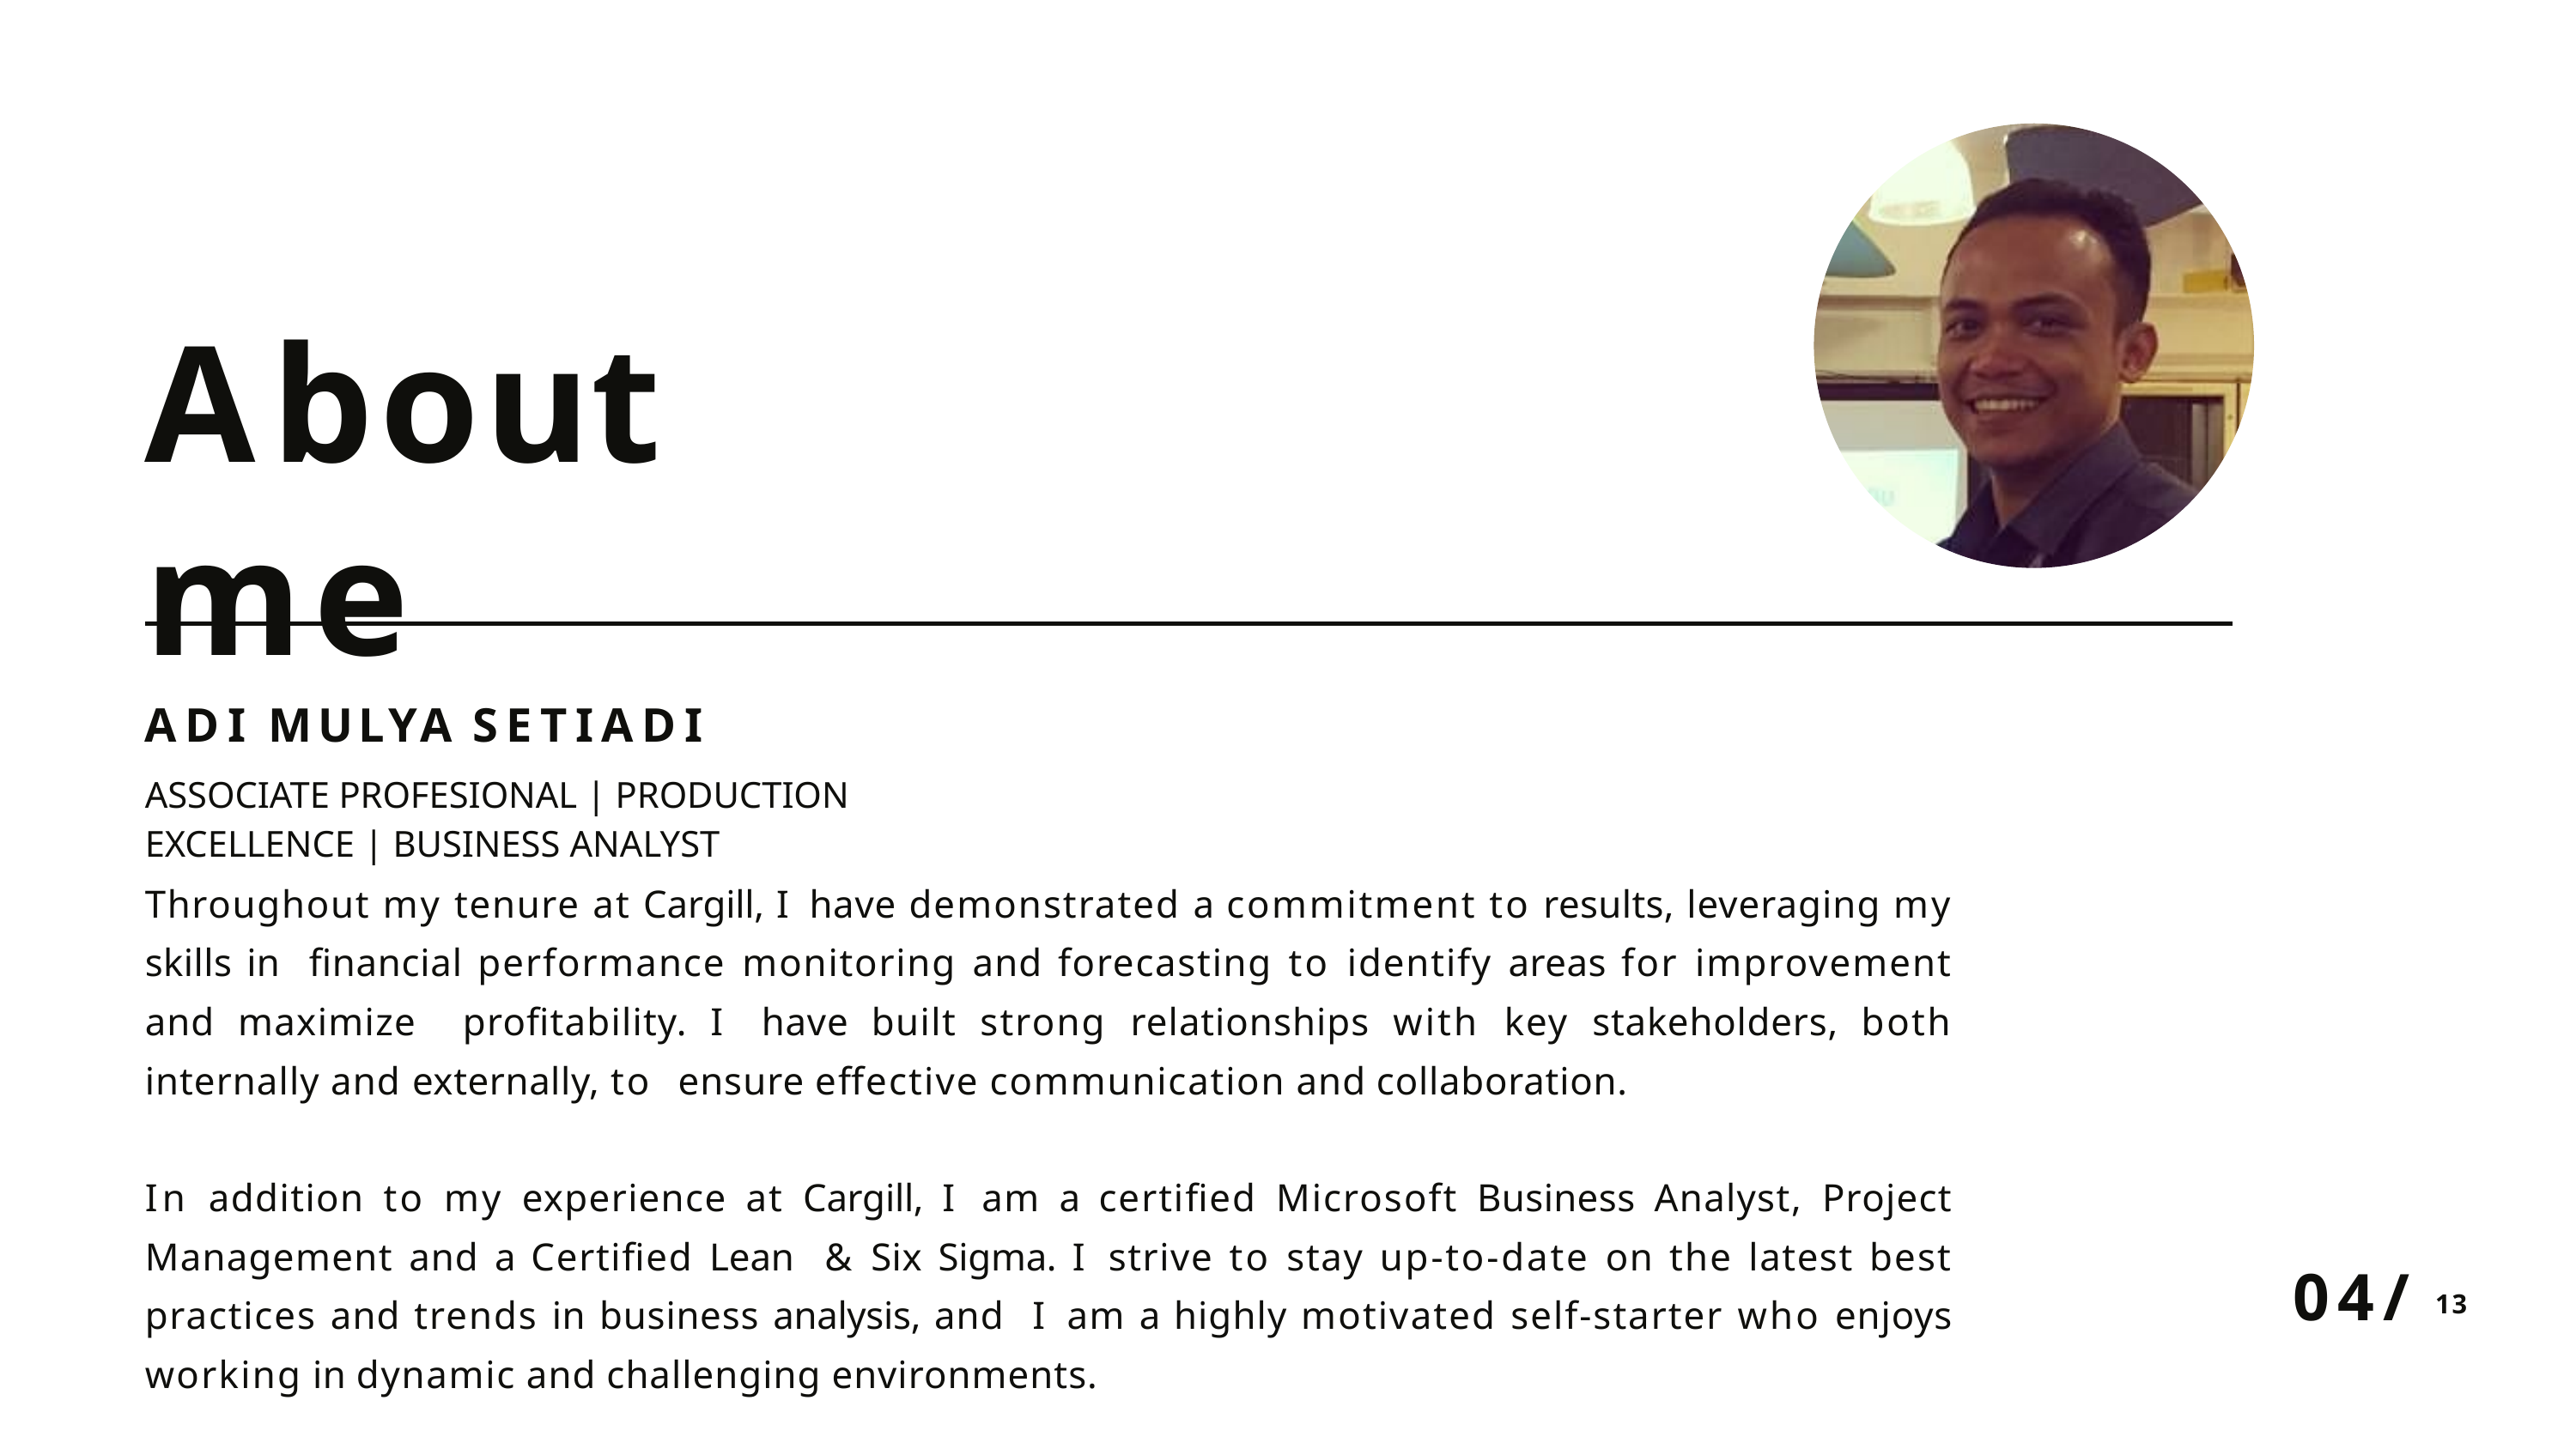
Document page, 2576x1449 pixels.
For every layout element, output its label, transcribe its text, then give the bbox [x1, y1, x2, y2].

text_box 04/ 13 [2287, 1254, 2479, 1334]
text_box ADI MULYA SETIADI ASSOCIATE PROFESIONAL | PRODUCTION EXCELLENCE | BUSINESS ANALYST Throughout my tenure at Cargill, I have demonstrated a commitment to results, leveraging my skills in financial performance monitoring and forecasting to identify areas for improvement and maximize profitability. I have built strong relationships with key stakeholders, both internally and externally, to ensure effective communication and collaboration. [143, 666, 1954, 1103]
text_box In addition to my experience at Cargill, I am a certified Microsoft Business Analyst, Project Management and a Certified Lean & Six Sigma. I strive to stay up-to-date on the latest best practices and trends in business analysis, and I am a highly motivated self-starter who enjoys working in dynamic and challenging environments. [143, 1158, 1954, 1397]
picture [1814, 123, 2255, 568]
title About me [143, 300, 902, 666]
